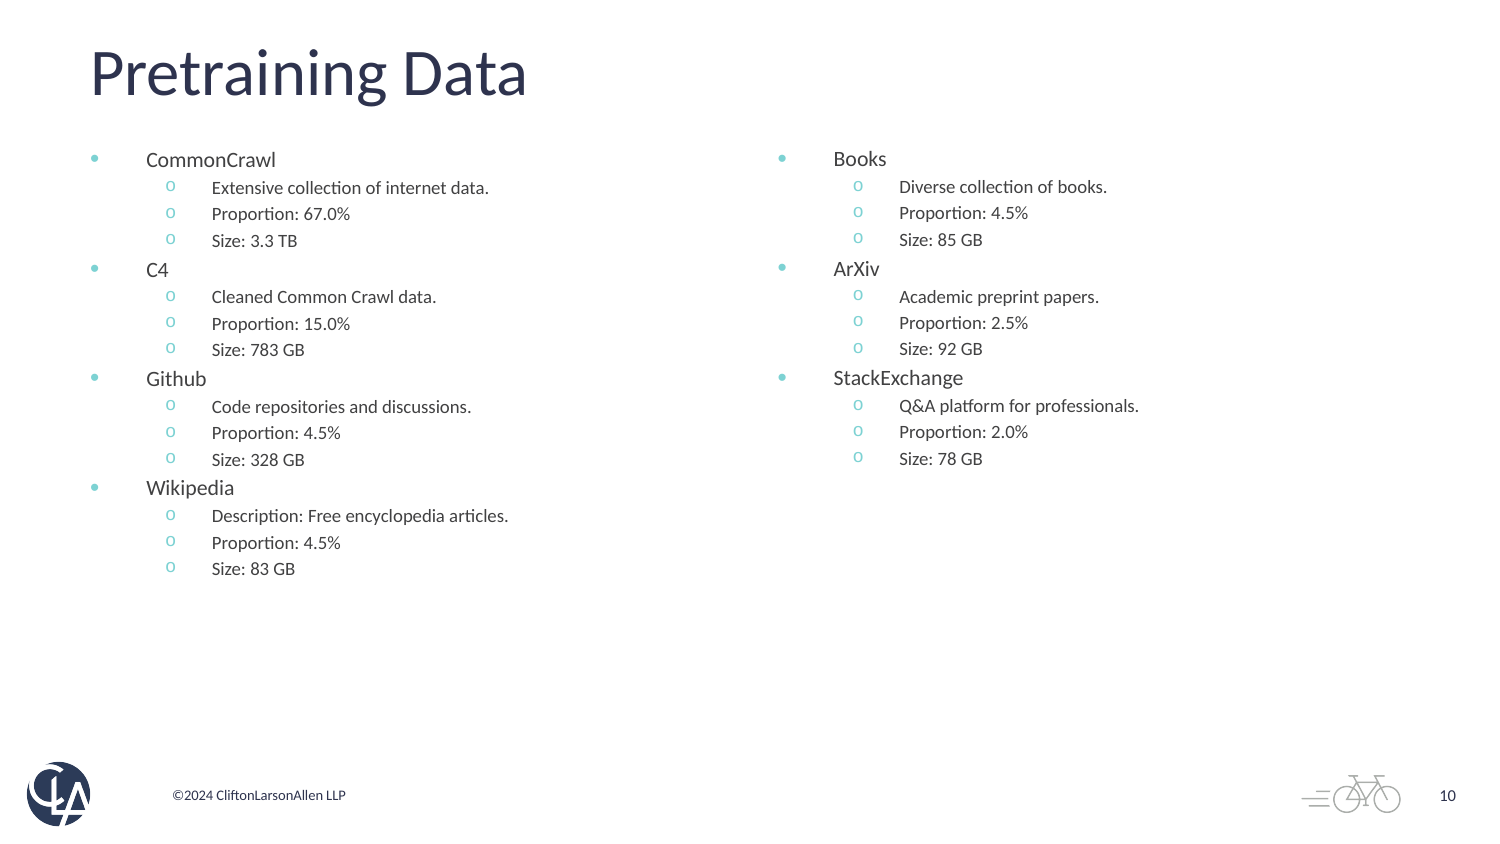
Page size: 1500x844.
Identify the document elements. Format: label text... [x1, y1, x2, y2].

slide_number 10 [1406, 766, 1472, 823]
picture [26, 761, 91, 827]
list Books Diverse collection of books. Proportion: 4.5% Size: 85 GB ArXiv Academic preprint papers. Proportion: 2.5% Size: 92 GB StackExchange Q&A platform for professionals. Proportion: 2.0% Size: 78 GB [762, 137, 1426, 752]
title Pretraining Data [74, 11, 1426, 125]
list CommonCrawl Extensive collection of internet data. Proportion: 67.0% Size: 3.3 TB C4 Cleaned Common Crawl data. Proportion: 15.0% Size: 783 GB Github Code repositories and discussions. Proportion: 4.5% Size: 328 GB Wikipedia Description: Free encyclopedia articles. Proportion: 4.5% Size: 83 GB [74, 137, 738, 753]
picture [1299, 773, 1403, 815]
